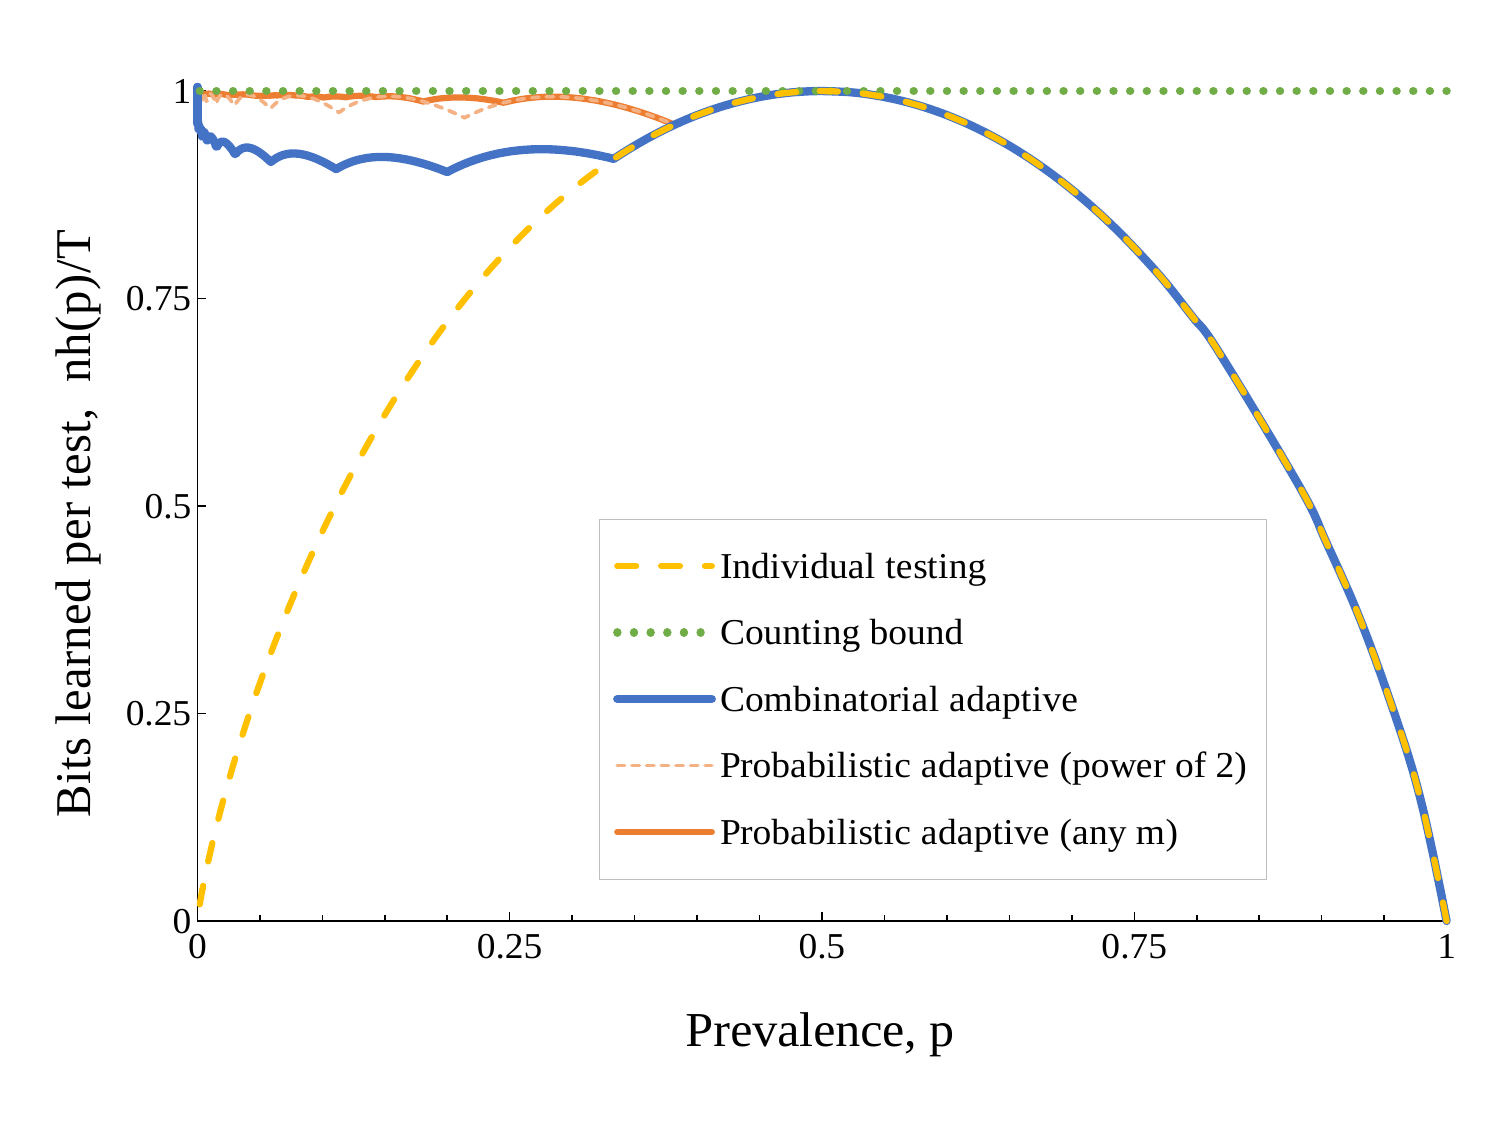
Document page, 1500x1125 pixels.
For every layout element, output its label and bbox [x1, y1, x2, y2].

chart [0, 52, 1500, 1072]
